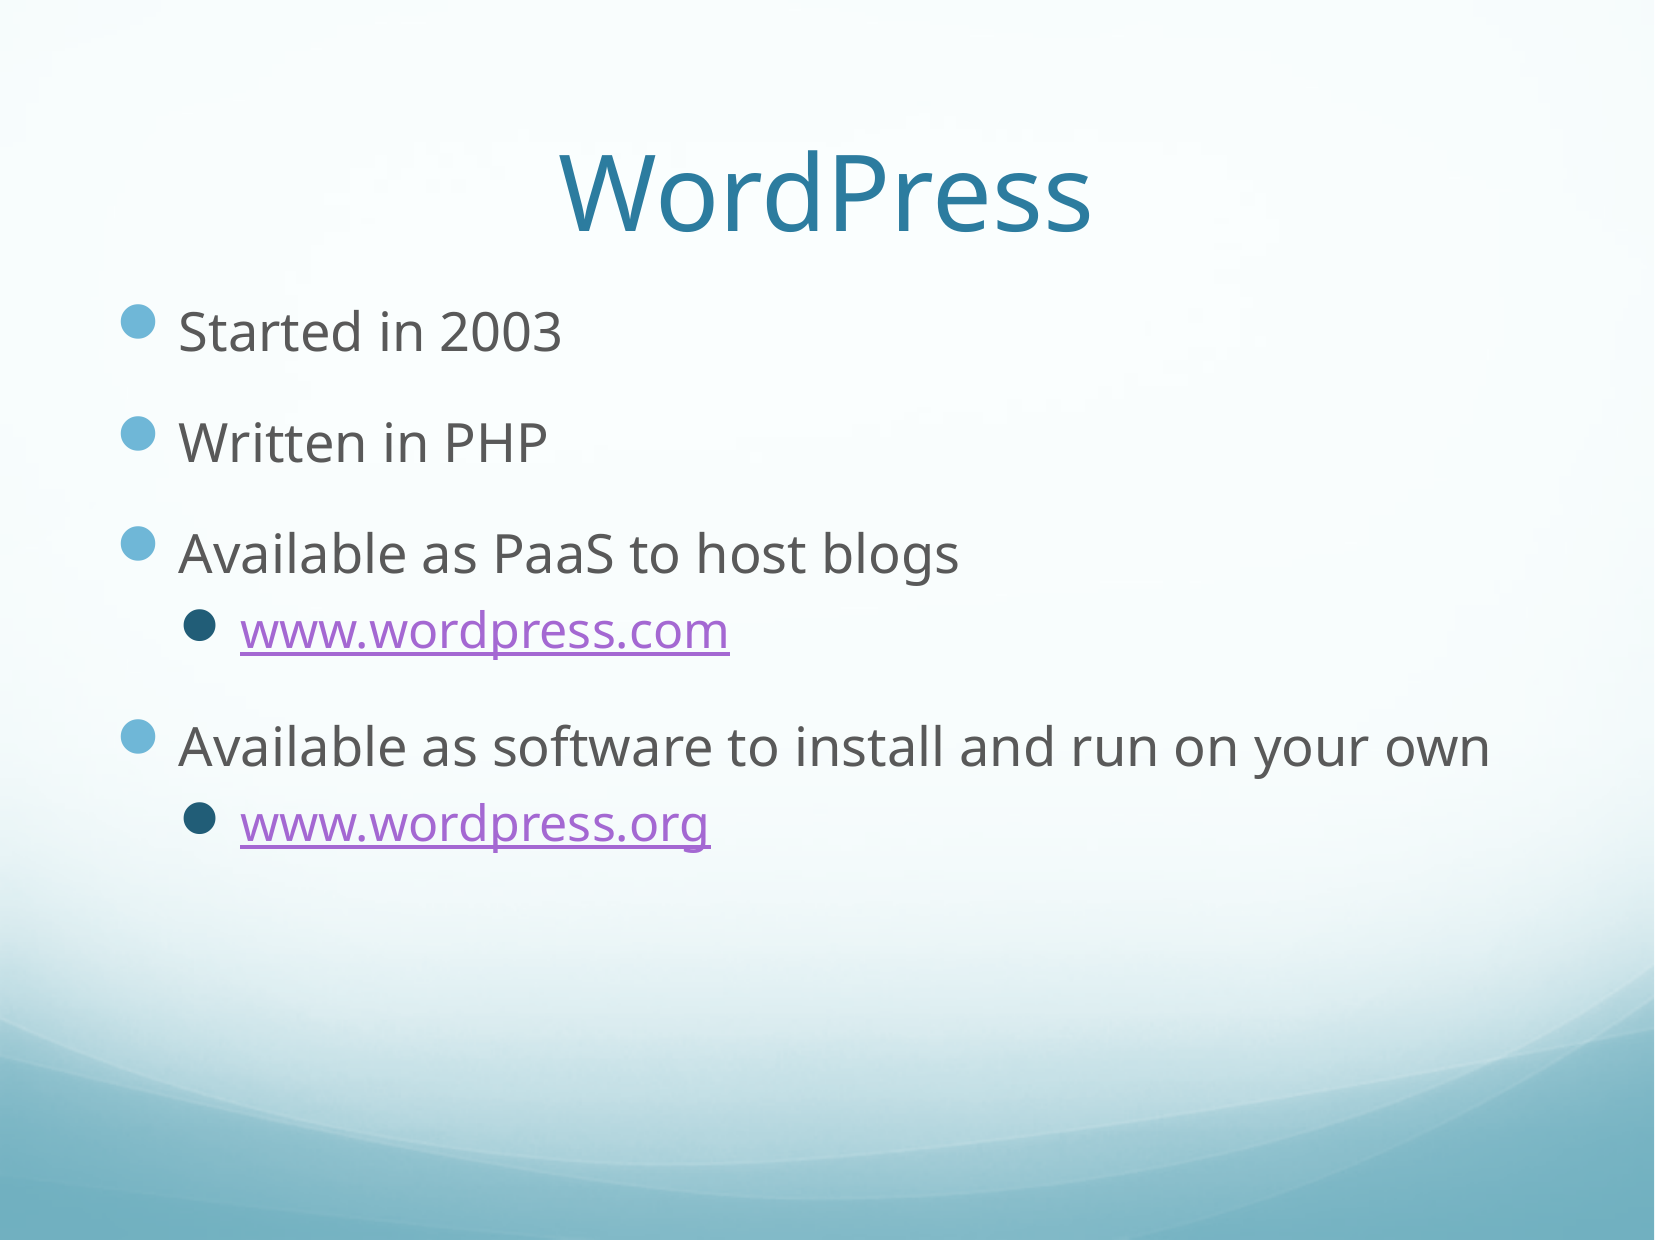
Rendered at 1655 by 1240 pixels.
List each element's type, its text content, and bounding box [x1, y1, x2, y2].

list Started in 2003 Written in PHP Available as PaaS to host blogs www.wordpress.com Available as software to install and run on your own www.wordpress.org [99, 289, 1555, 1075]
title WordPress [99, 19, 1555, 262]
